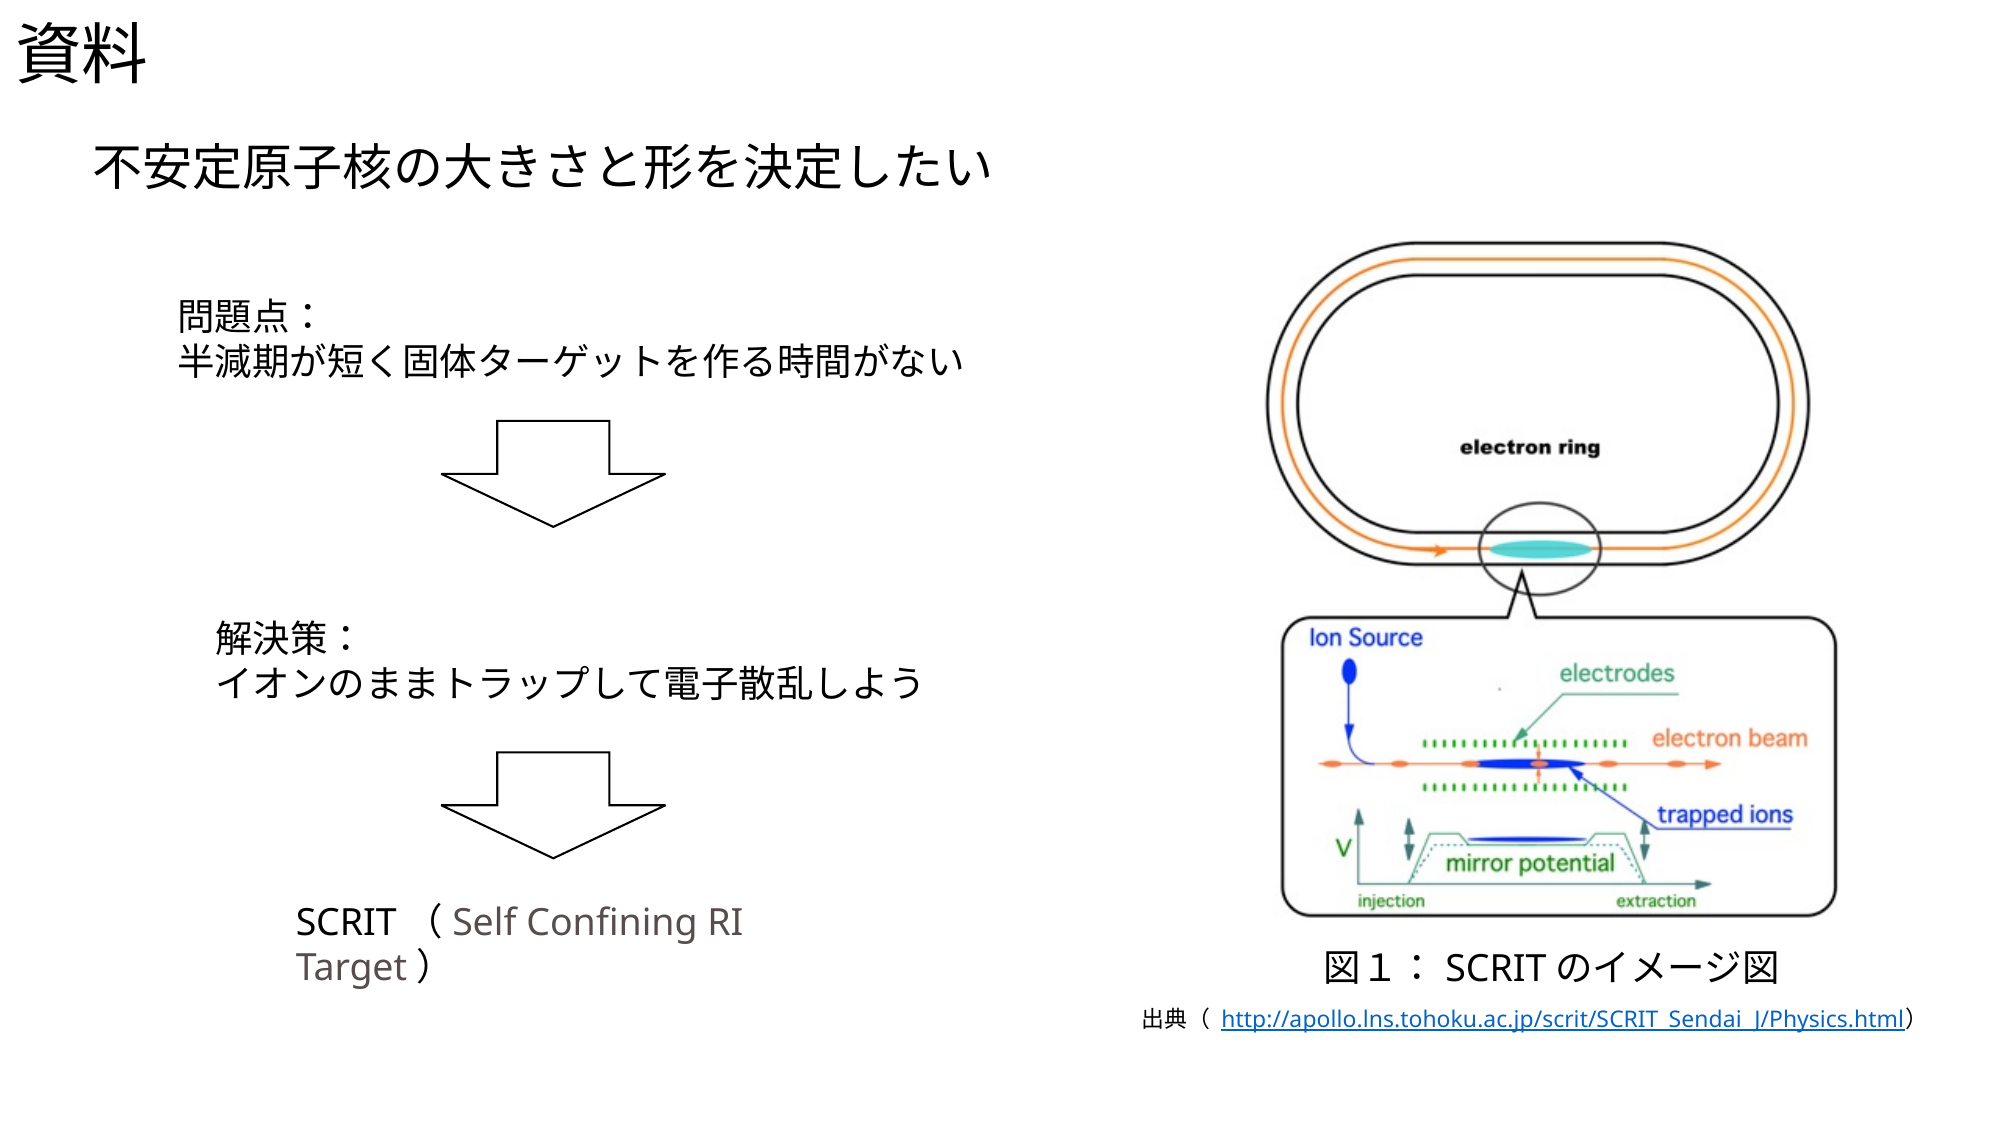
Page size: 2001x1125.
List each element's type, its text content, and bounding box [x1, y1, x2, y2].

text_box 問題点： 半減期が短く固体ターゲットを作る時間がない [162, 285, 980, 391]
title 資料 [0, 3, 1725, 112]
text_box 不安定原子核の大きさと形を決定したい [78, 128, 1154, 203]
text_box 出典（ http://apollo.lns.tohoku.ac.jp/scrit/SCRIT_Sendai_J/Physics.html） [1127, 996, 1977, 1043]
text_box 解決策： イオンのままトラップして電子散乱しよう [200, 607, 942, 713]
text_box SCRIT（Self Confining RI Target） [281, 890, 861, 996]
picture [1261, 203, 1842, 921]
text_box 図１：SCRITのイメージ図 [1309, 936, 1795, 996]
text_box [440, 419, 666, 529]
text_box [440, 751, 666, 860]
